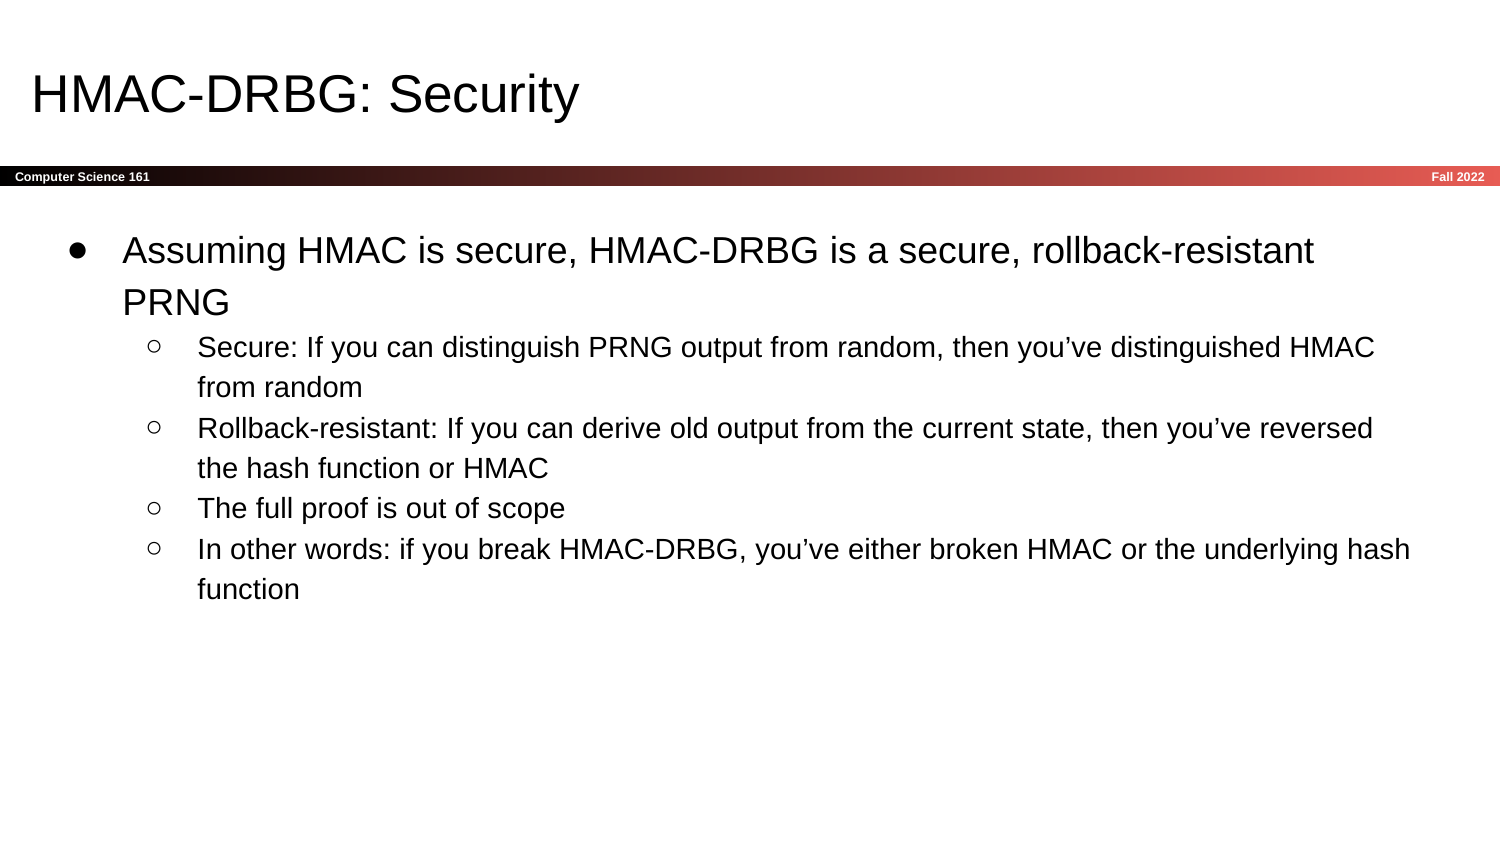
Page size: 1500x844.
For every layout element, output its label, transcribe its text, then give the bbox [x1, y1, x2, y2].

list Assuming HMAC is secure, HMAC-DRBG is a secure, rollback-resistant PRNG Secure: If you can distinguish PRNG output from random, then you’ve distinguished HMAC from random Rollback-resistant: If you can derive old output from the current state, then you’ve reversed the hash function or HMAC The full proof is out of scope In other words: if you break HMAC-DRBG, you’ve either broken HMAC or the underlying hash function [32, 204, 1431, 823]
title HMAC-DRBG: Security [16, 44, 1415, 139]
